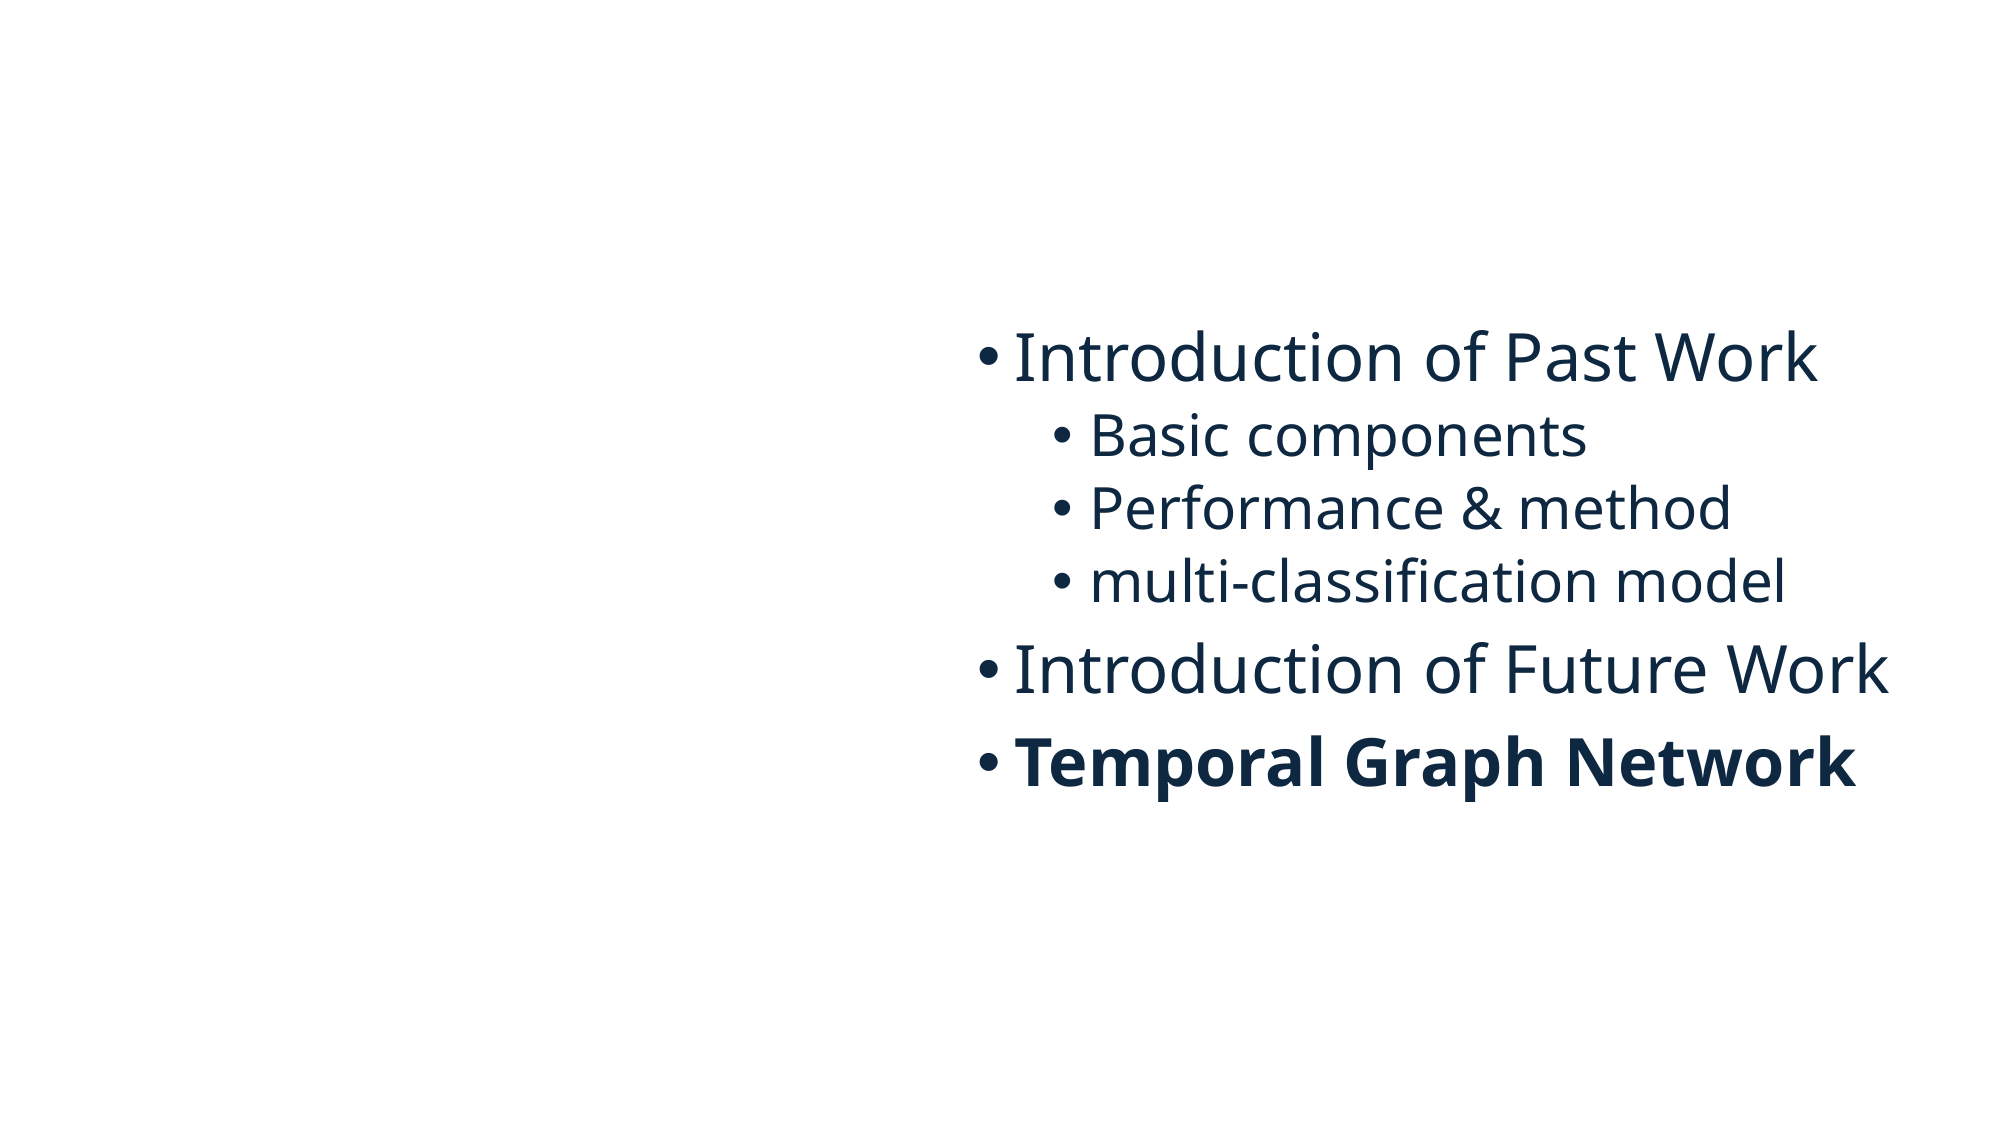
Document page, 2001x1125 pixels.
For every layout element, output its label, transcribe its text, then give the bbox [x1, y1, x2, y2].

list Introduction of Past Work Basic components Performance & method multi-classification model Introduction of Future Work Temporal Graph Network [962, 133, 1963, 992]
